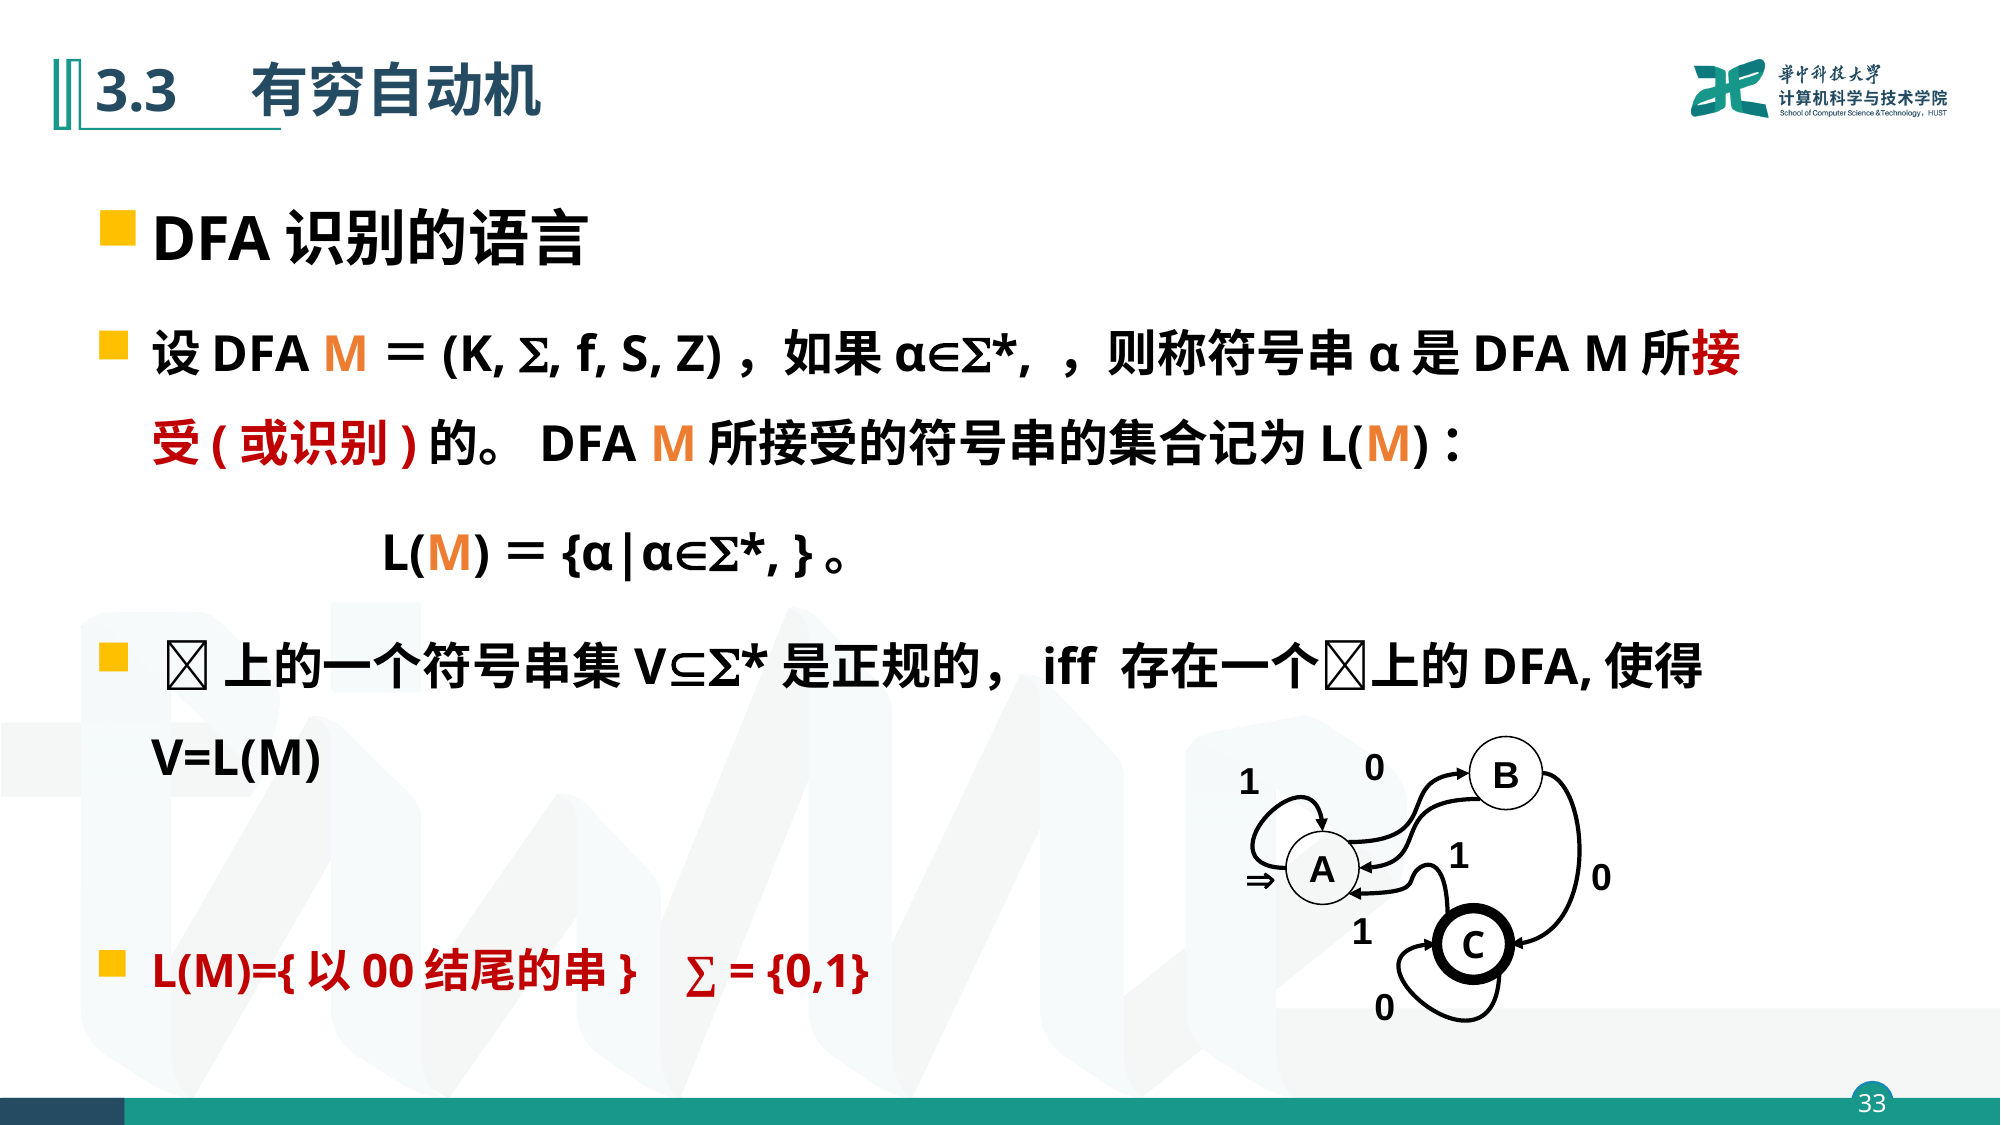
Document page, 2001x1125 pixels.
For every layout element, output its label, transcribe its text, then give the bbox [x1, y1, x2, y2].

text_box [1223, 735, 1628, 1036]
picture [1805, 59, 1947, 118]
title 3.3 有穷自动机 [80, 42, 1805, 144]
